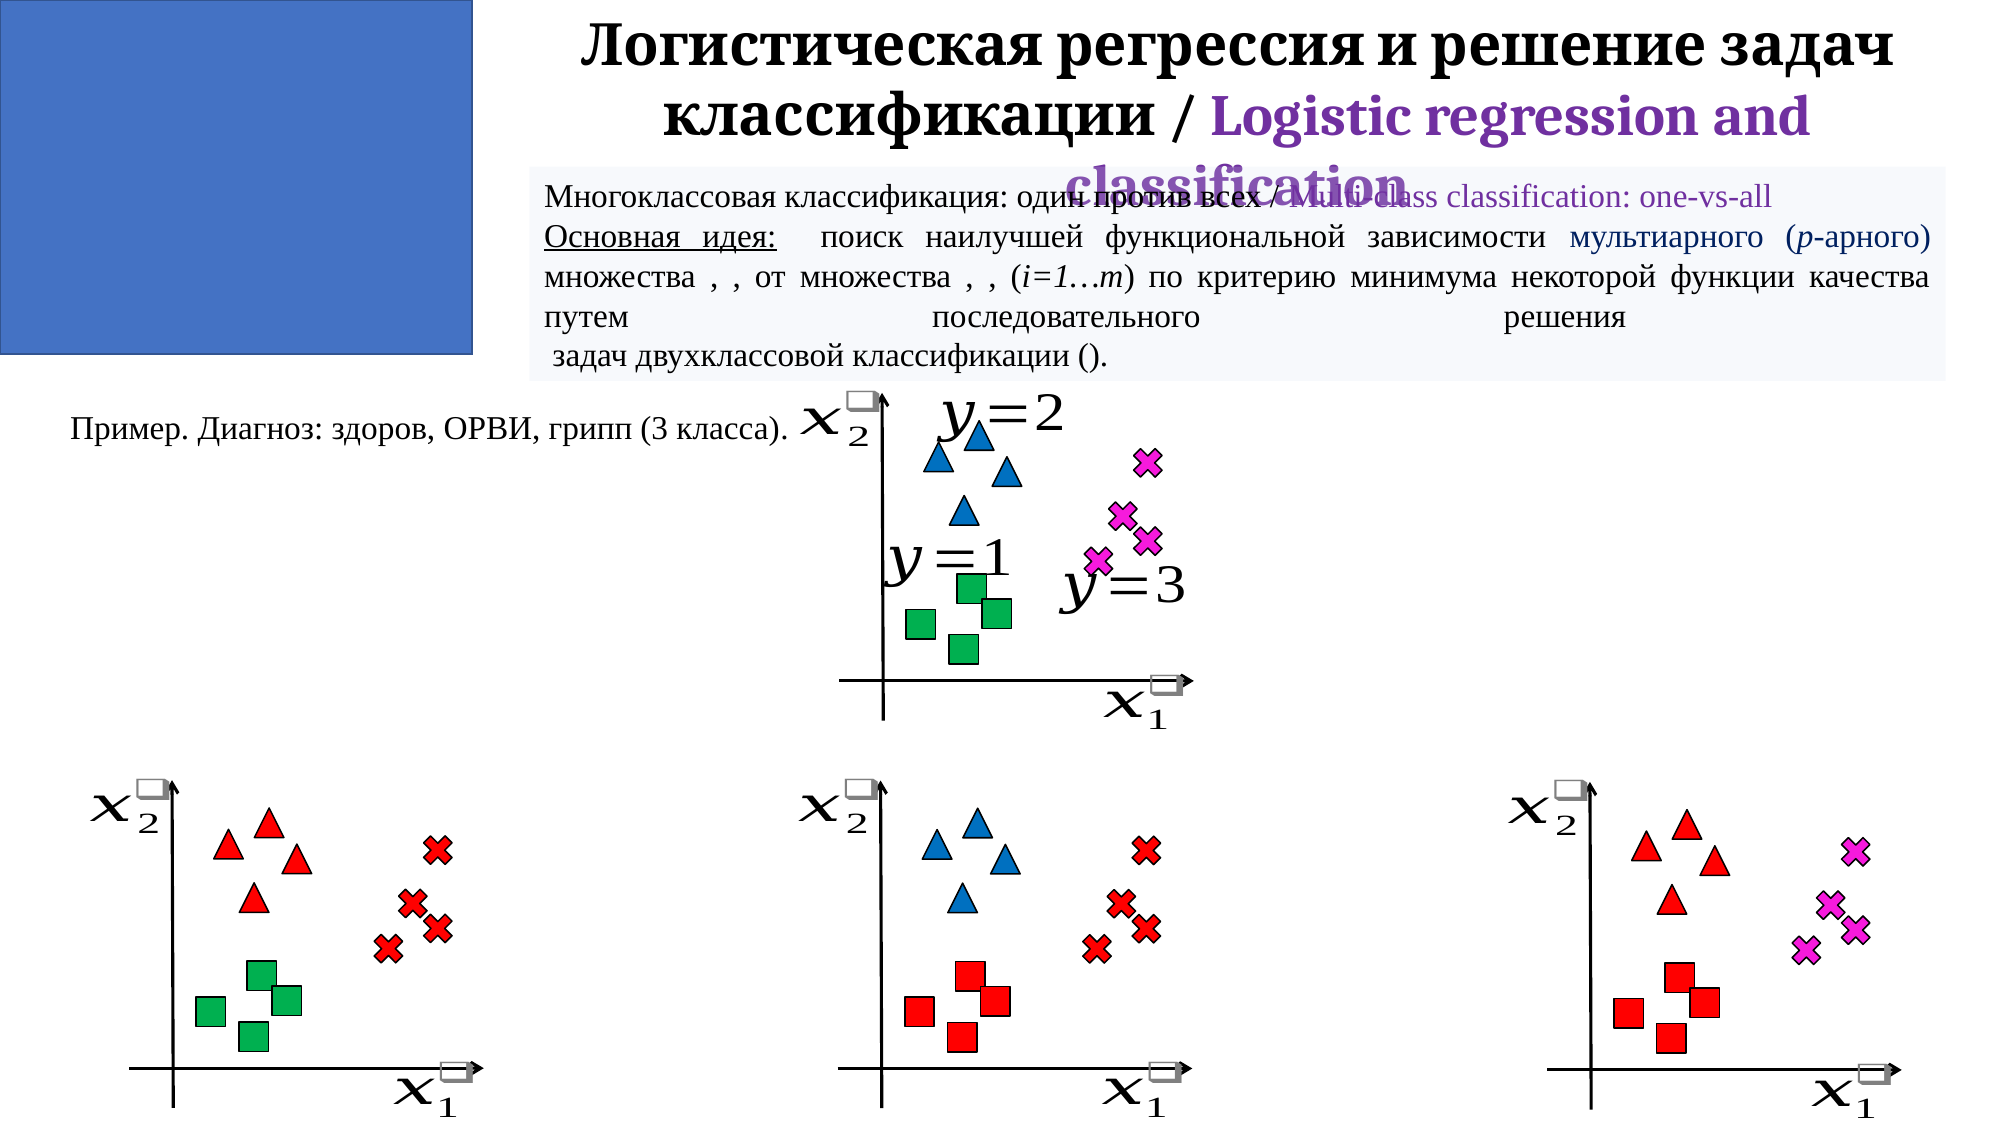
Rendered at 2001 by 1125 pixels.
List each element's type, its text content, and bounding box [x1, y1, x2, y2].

text_box [196, 996, 226, 1027]
text_box [955, 961, 986, 991]
text_box [948, 634, 979, 665]
text_box [1841, 915, 1870, 945]
text_box [922, 829, 952, 860]
text_box [1792, 936, 1821, 965]
text_box [1657, 884, 1687, 915]
text_box Масштабирование признаков / Feature Scaling [529, 166, 1946, 225]
text_box [1084, 547, 1113, 576]
text_box [374, 934, 403, 963]
text_box [1690, 987, 1720, 1018]
text_box [1656, 1023, 1687, 1054]
text_box [962, 808, 993, 838]
text_box [1082, 934, 1112, 964]
text_box [1816, 890, 1845, 920]
text_box [282, 844, 312, 874]
text_box [254, 807, 284, 838]
text_box [904, 997, 935, 1027]
text_box [423, 835, 453, 865]
text_box [1665, 962, 1695, 993]
text_box [1108, 501, 1138, 531]
text_box [992, 456, 1022, 487]
text_box [1631, 831, 1662, 861]
text_box [1107, 889, 1136, 918]
text_box Логистическая регрессия и решение задач классификации / Logistic regression and classification [475, 0, 2000, 225]
text_box [1132, 914, 1161, 943]
text_box [957, 573, 987, 604]
text_box [923, 442, 954, 472]
text_box [982, 598, 1012, 629]
text_box [1133, 526, 1163, 556]
text_box [1672, 809, 1702, 840]
text_box [272, 986, 302, 1016]
text_box [990, 844, 1021, 874]
text_box [947, 1022, 977, 1052]
text_box [1132, 836, 1161, 865]
text_box [980, 986, 1011, 1016]
text_box [947, 883, 978, 913]
text_box Пример. Диагноз: здоров, ОРВИ, грипп (3 класса). [55, 398, 880, 454]
text_box [1133, 448, 1163, 478]
text_box Пример. Диагноз: здоров, ОРВИ, грипп (3 класса). [884, 398, 1946, 454]
text_box [213, 829, 244, 859]
text_box [906, 609, 936, 640]
text_box [239, 882, 269, 913]
text_box [1700, 845, 1730, 876]
text_box [247, 961, 277, 991]
text_box [398, 889, 428, 918]
text_box [1614, 998, 1644, 1029]
text_box [238, 1022, 269, 1052]
text_box [949, 495, 979, 526]
text_box [423, 914, 453, 943]
text_box [1841, 837, 1870, 867]
text_box [964, 420, 994, 451]
